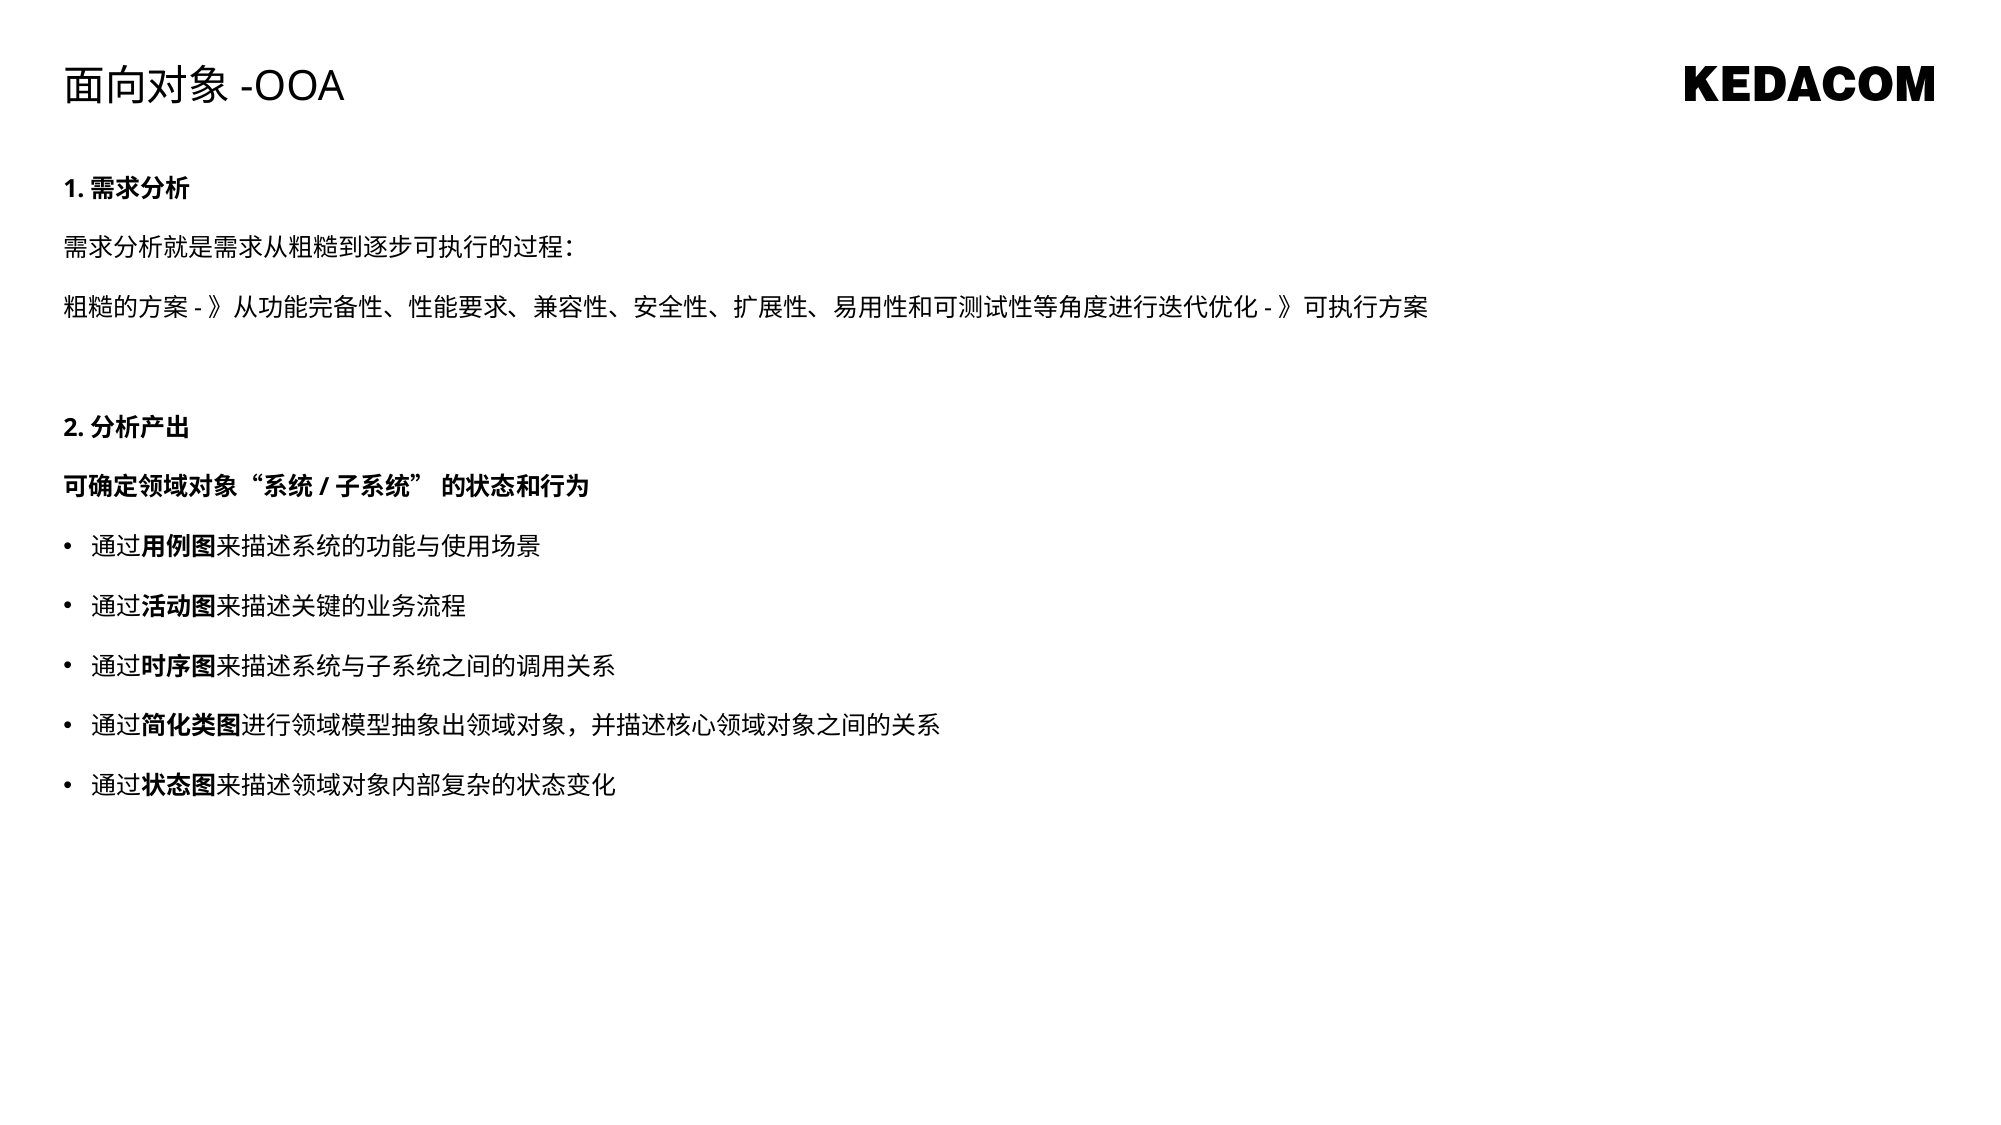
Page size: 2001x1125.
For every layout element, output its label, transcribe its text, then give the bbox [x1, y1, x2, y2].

list 面向对象-OOA [48, 51, 1661, 151]
list 1.需求分析 需求分析就是需求从粗糙到逐步可执行的过程： 粗糙的方案-》从功能完备性、性能要求、兼容性、安全性、扩展性、易用性和可测试性等角度进行迭代优化-》可执行方案 2.分析产出 可确定领域对象“系统/子系统” 的状态和行为 通过用例图来描述系统的功能与使用场景 通过活动图来描述关键的业务流程 通过时序图来描述系统与子系统之间的调用关系 通过简化类图进行领域模型抽象出领域对象，并描述核心领域对象之间的关系 通过状态图来描述领域对象内部复杂的状态变化 [48, 155, 1950, 1059]
picture [1685, 66, 1934, 101]
